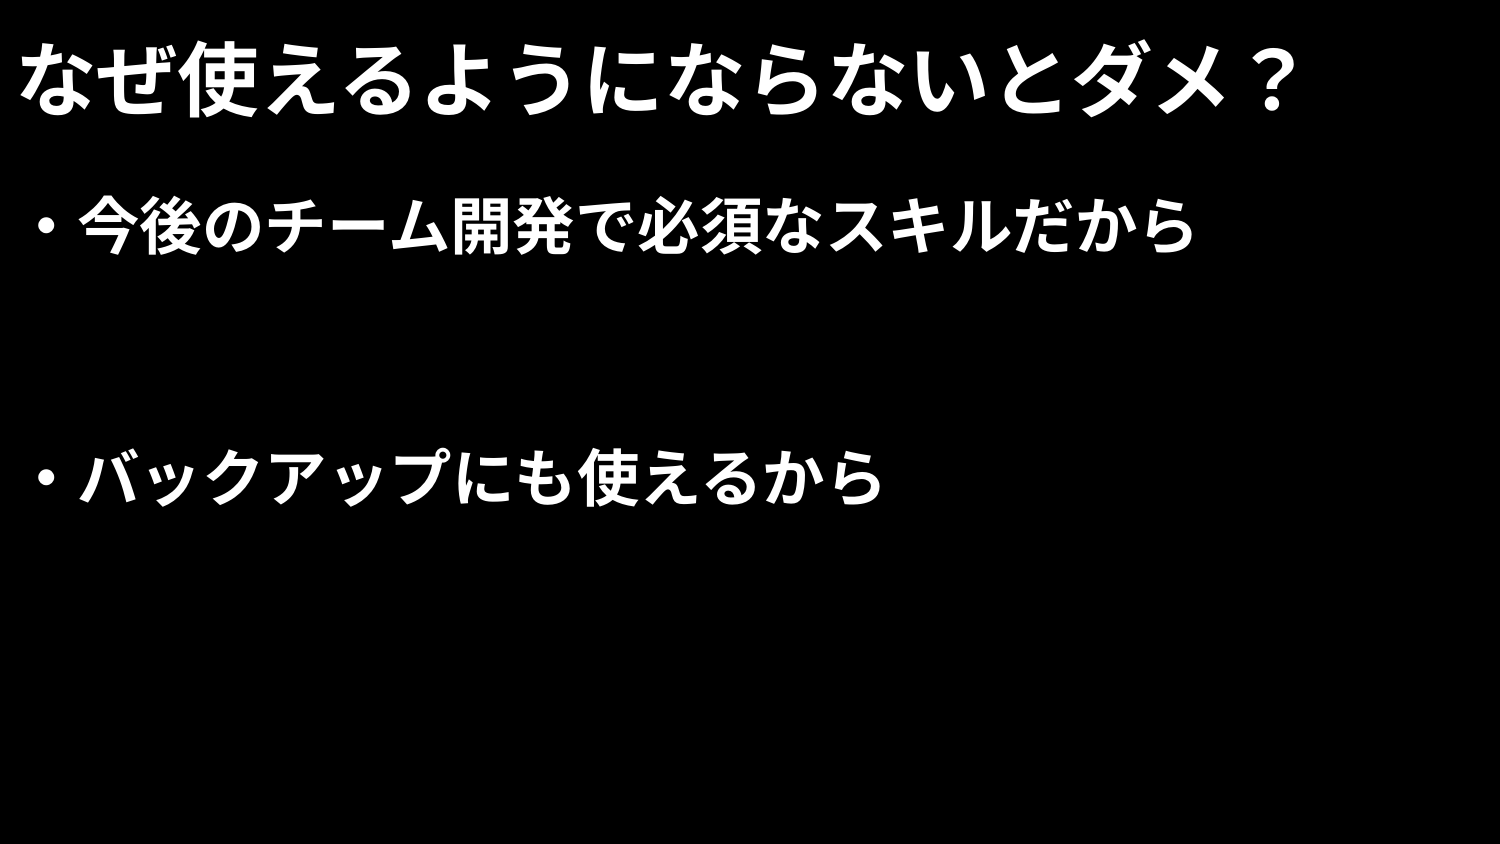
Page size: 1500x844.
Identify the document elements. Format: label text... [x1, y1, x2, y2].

list ・今後のチーム開発で必須なスキルだから ・バックアップにも使えるから [0, 149, 1500, 844]
title なぜ使えるようにならないとダメ？ [0, 0, 1500, 149]
